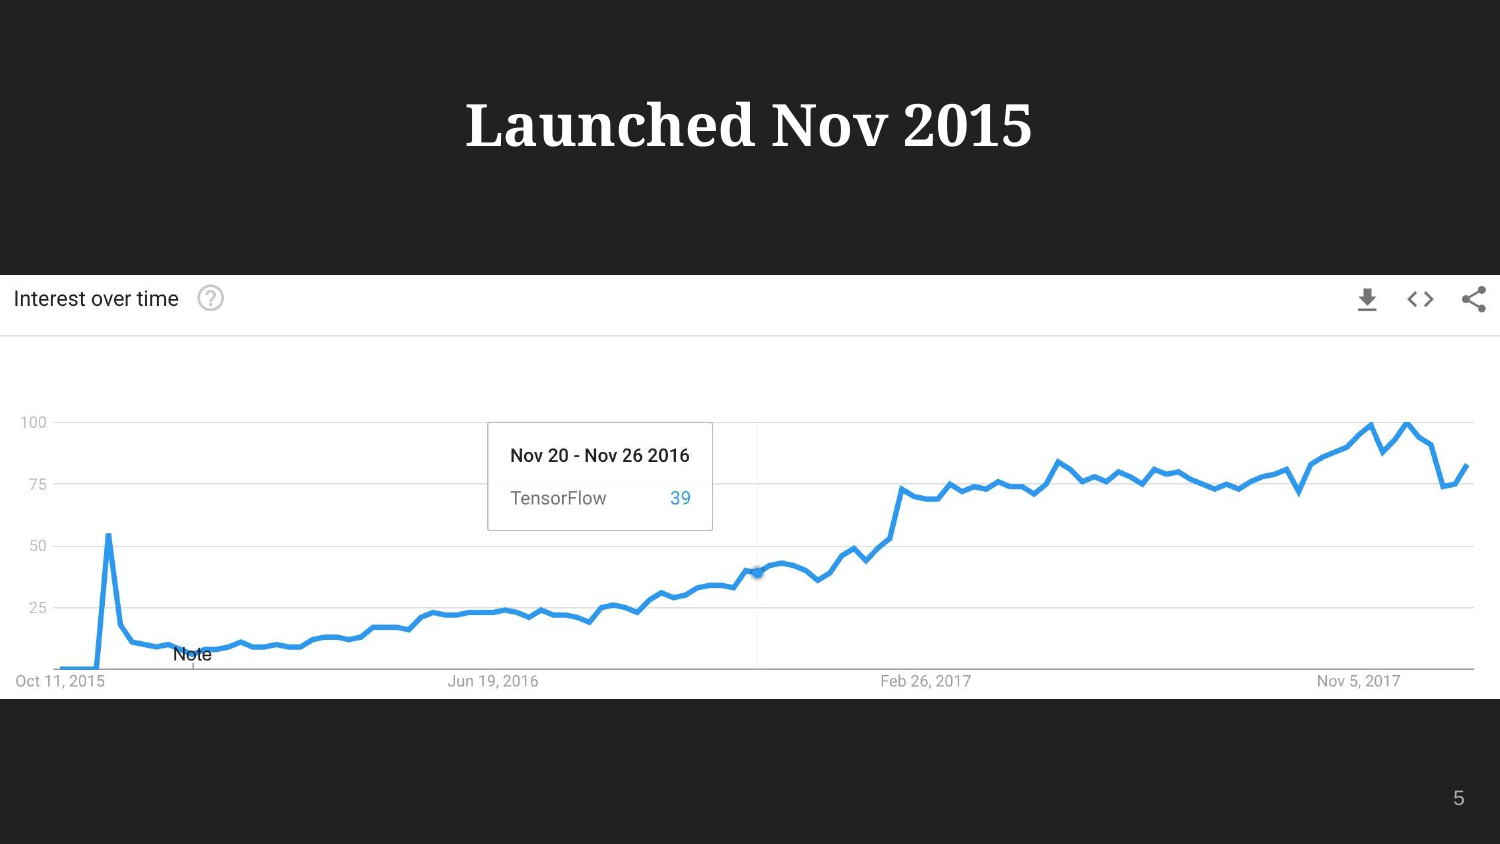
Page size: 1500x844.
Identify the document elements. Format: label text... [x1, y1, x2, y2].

picture [0, 275, 1500, 699]
slide_number 5 [1389, 764, 1480, 830]
title Launched Nov 2015 [51, 72, 1449, 167]
